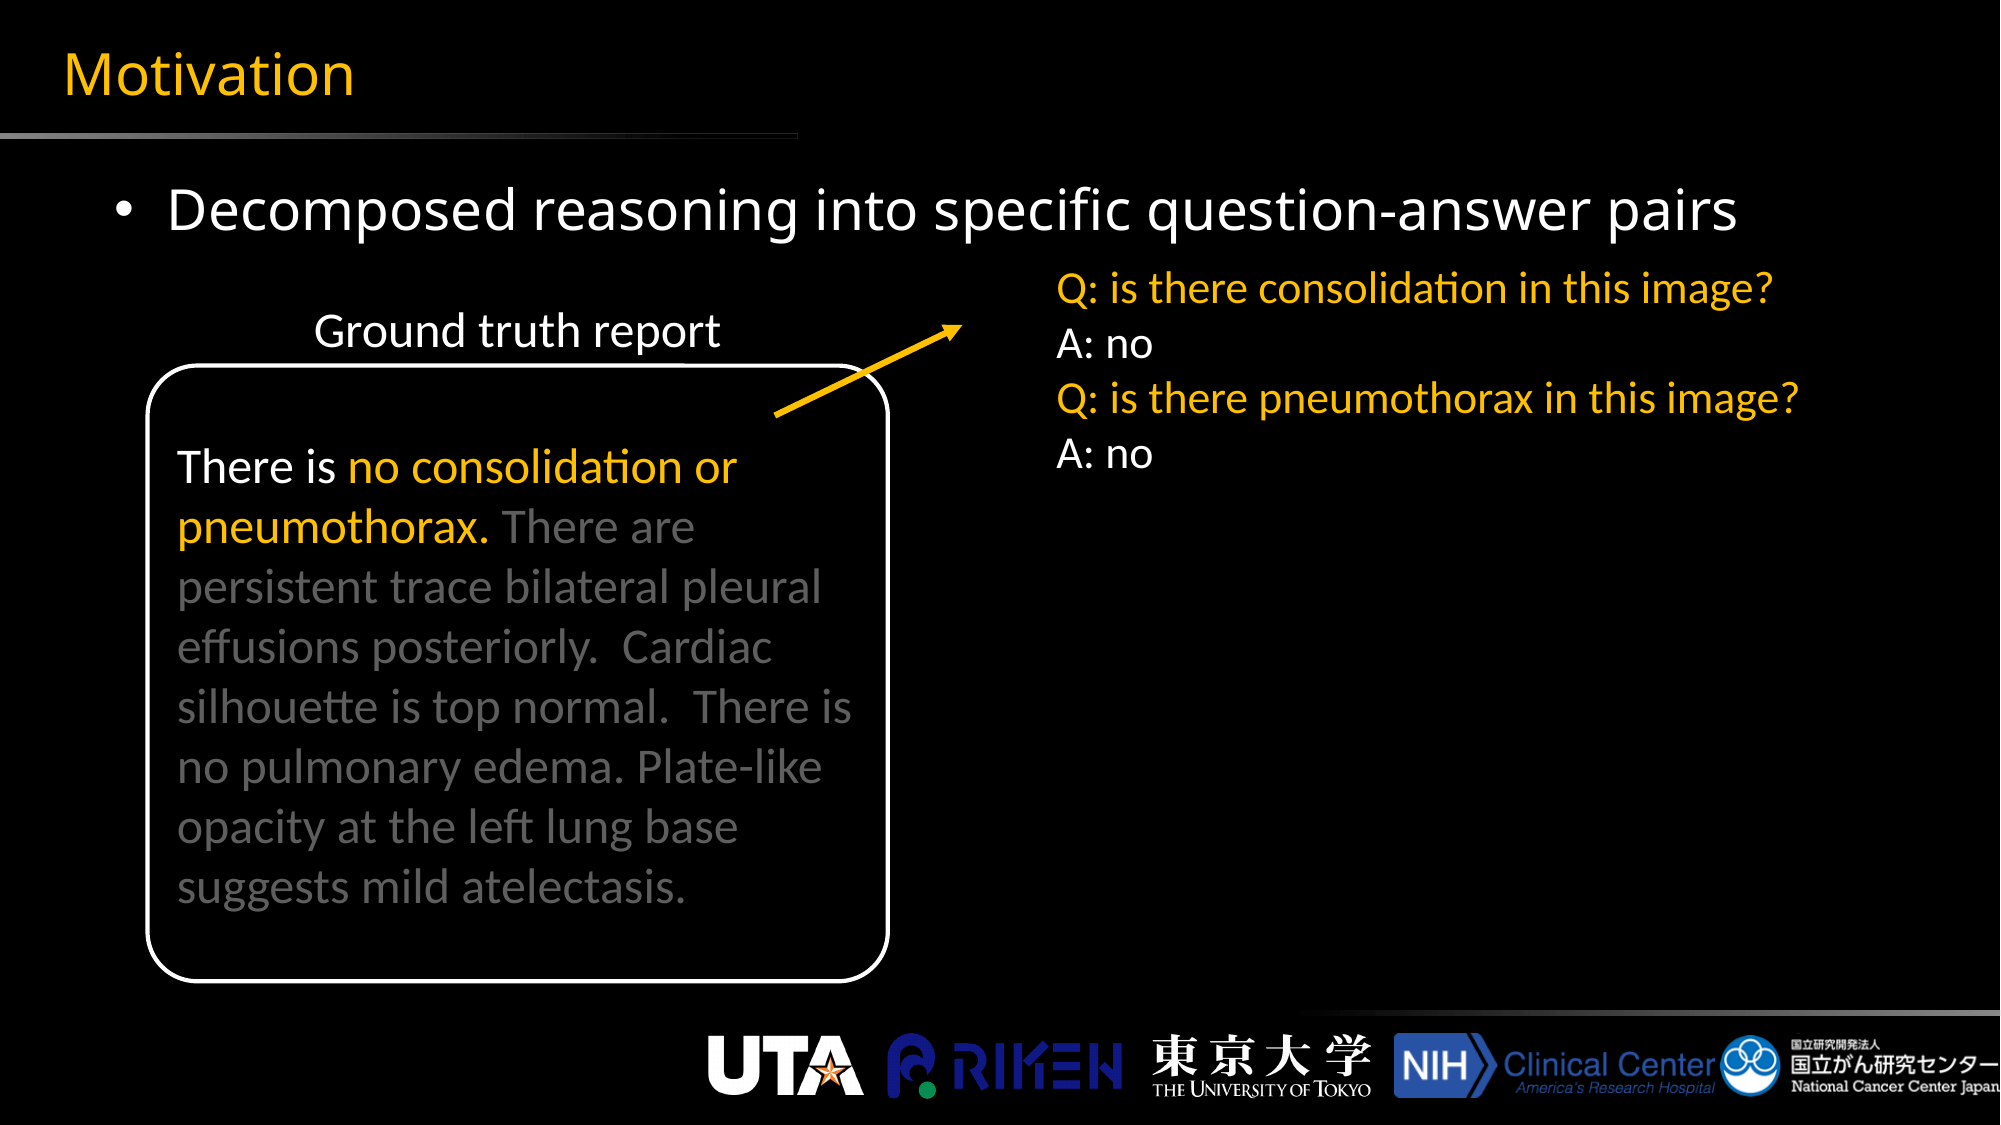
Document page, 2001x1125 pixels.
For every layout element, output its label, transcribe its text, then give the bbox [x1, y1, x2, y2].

text_box [170, 559, 867, 915]
text_box Ground truth report [298, 289, 737, 365]
picture [0, 134, 47, 138]
list Decomposed reasoning into specific question-answer pairs [99, 166, 1900, 264]
text_box There is no consolidation or pneumothorax. There are persistent trace bilateral pleural effusions posteriorly. Cardiac silhouette is top normal. There is no pulmonary edema. Plate-like opacity at the left lung base suggests mild atelectasis. [145, 363, 890, 984]
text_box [774, 324, 963, 416]
text_box Q: is there consolidation in this image? A: no Q: is there pneumothorax in this image? A: no [1041, 250, 1817, 486]
text_box [495, 500, 777, 563]
picture [1202, 1010, 2001, 1016]
title Motivation [47, 0, 1942, 167]
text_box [702, 1030, 2000, 1102]
